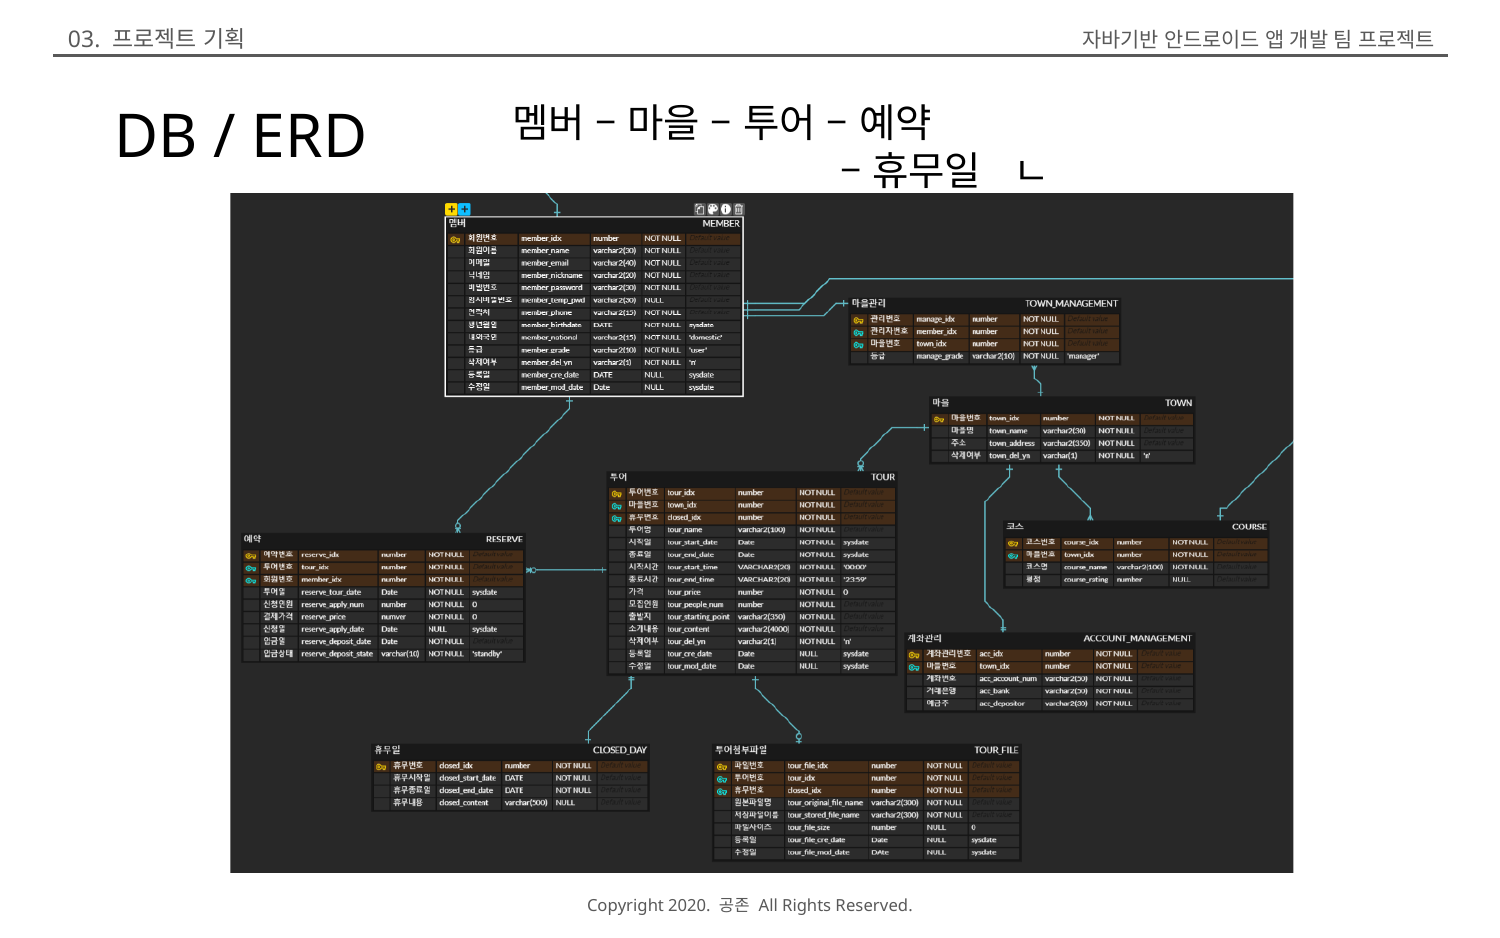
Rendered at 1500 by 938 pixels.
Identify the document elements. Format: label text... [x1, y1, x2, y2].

text_box 03. 프로젝트 기획 [53, 16, 420, 59]
picture [229, 192, 1294, 873]
text_box DB / ERD [99, 90, 1450, 247]
